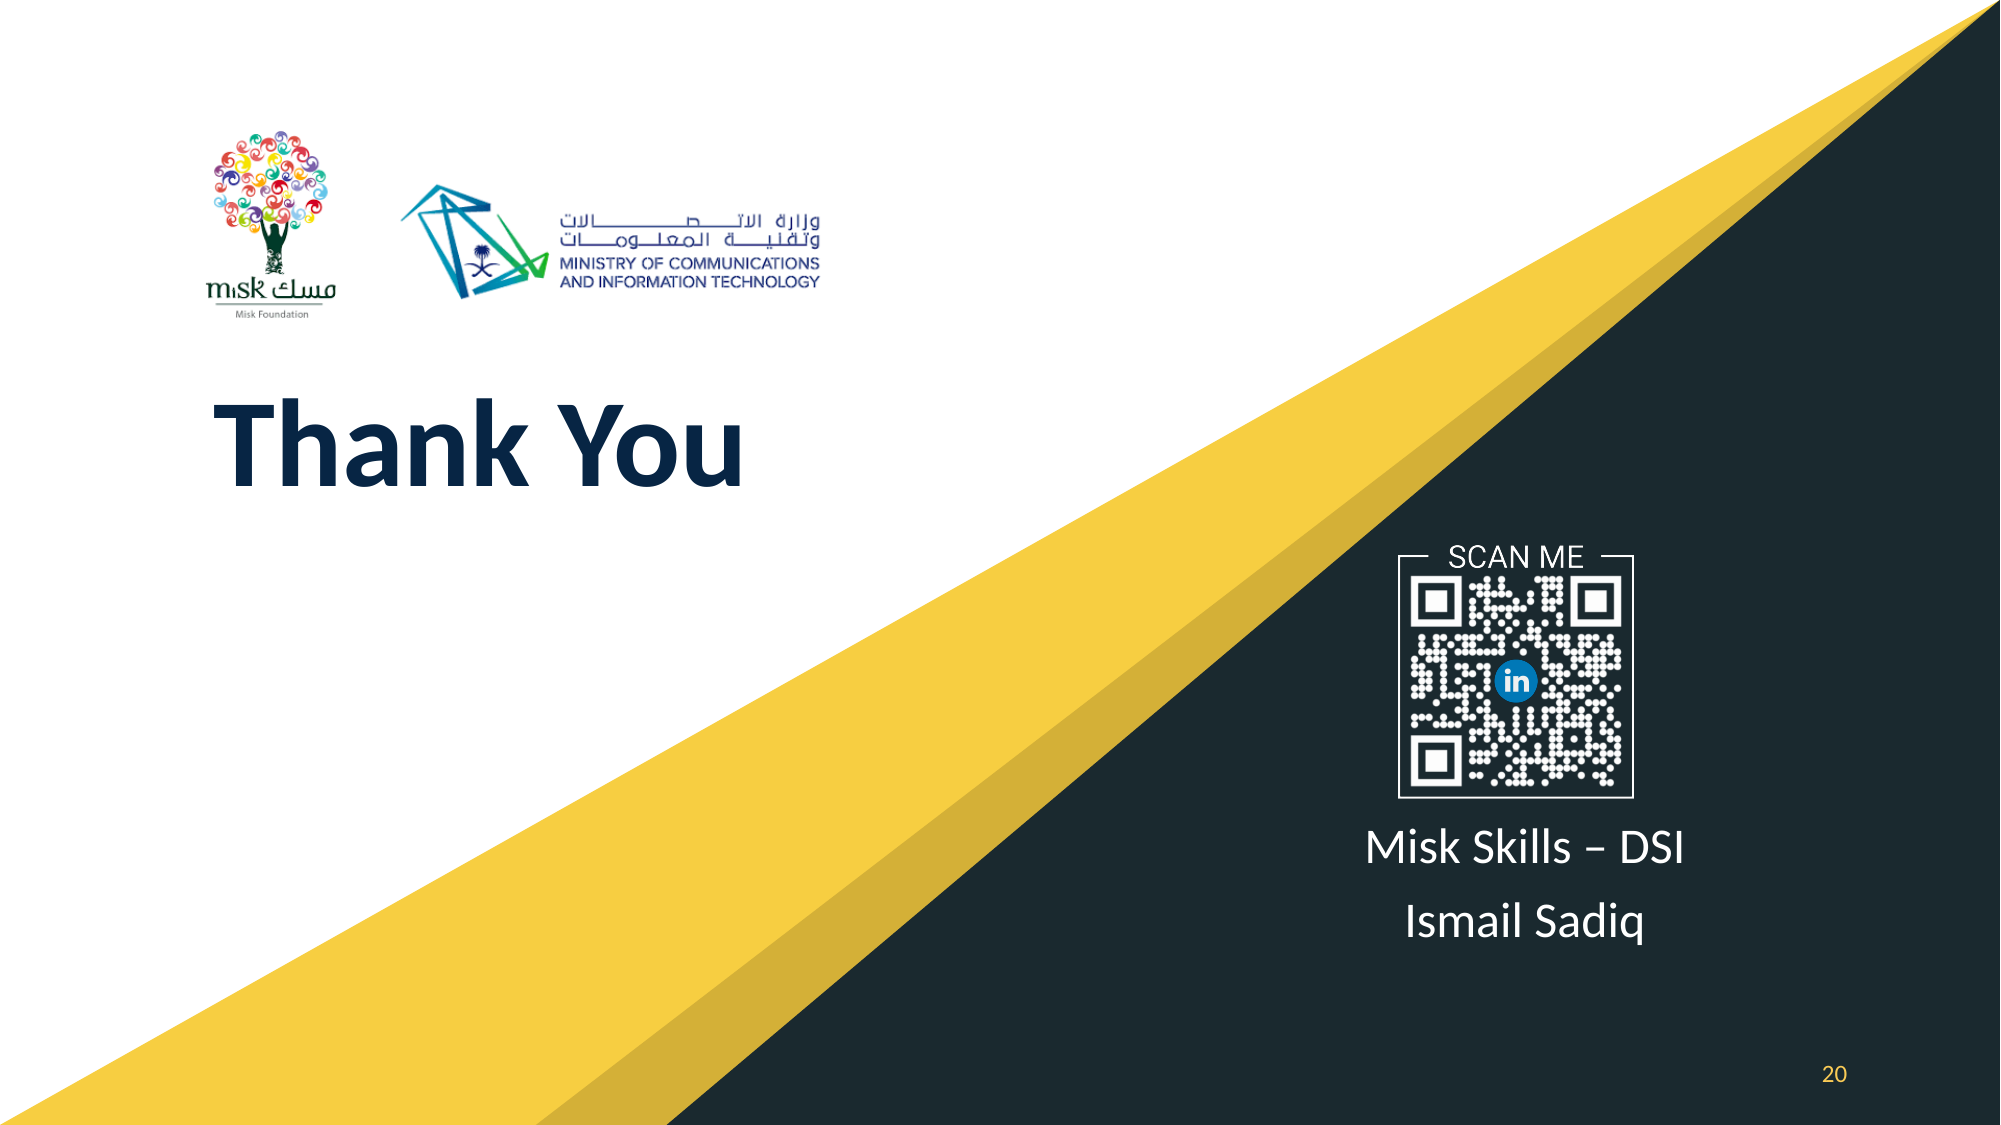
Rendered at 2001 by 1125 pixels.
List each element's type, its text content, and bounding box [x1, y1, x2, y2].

slide_number 20 [1412, 1042, 1863, 1103]
subtitle Misk Skills – DSI Ismail Sadiq [1187, 728, 1863, 957]
picture [1388, 544, 1644, 800]
picture [154, 107, 836, 342]
title Thank You [92, 48, 870, 522]
